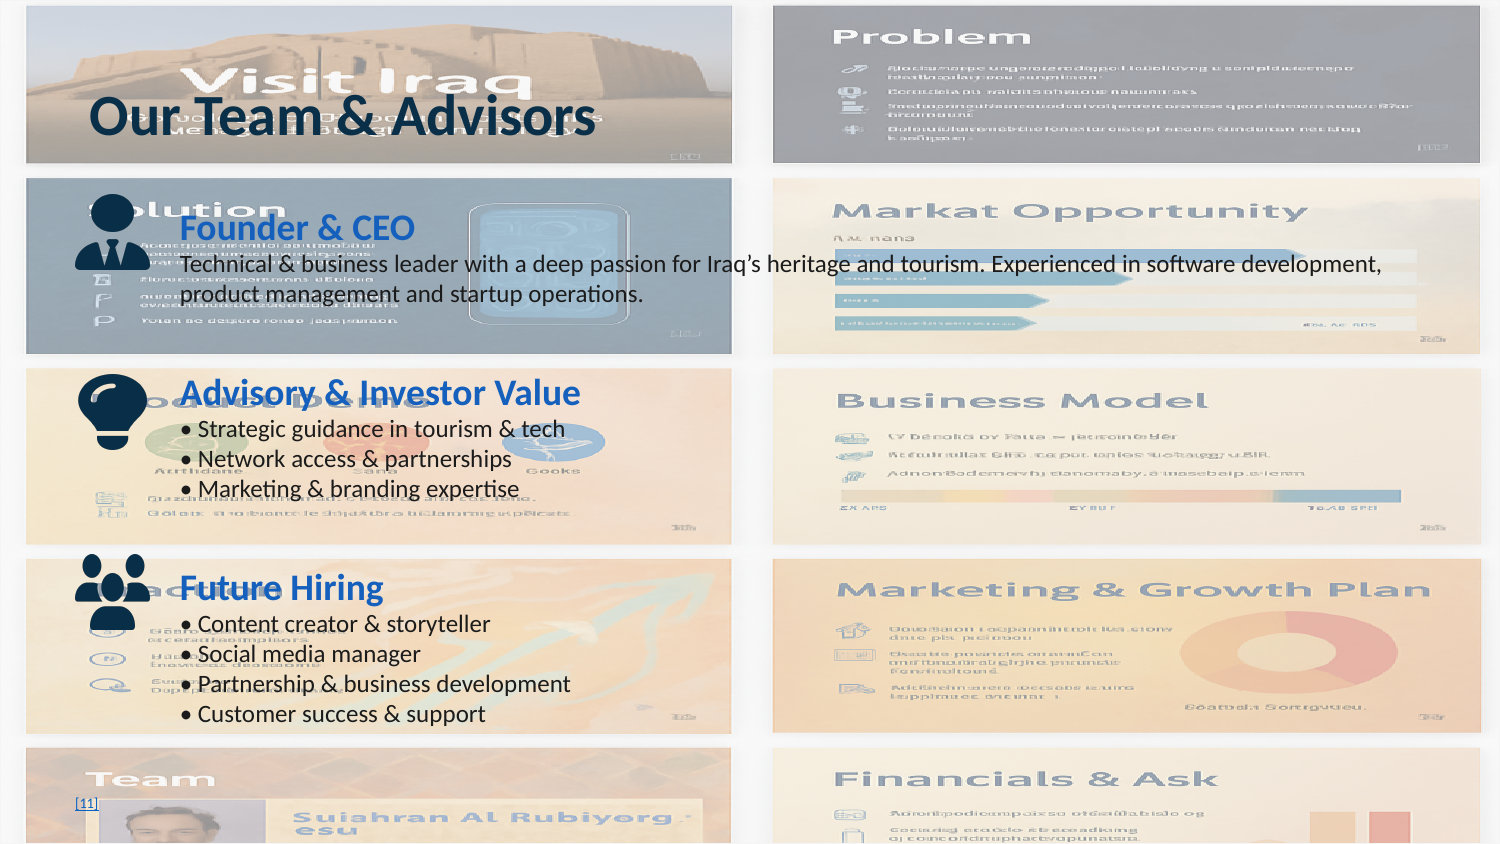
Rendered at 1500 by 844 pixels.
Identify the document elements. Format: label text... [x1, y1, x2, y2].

picture [74, 194, 150, 270]
text_box Advisory & Investor Value • Strategic guidance in tourism & tech • Network access & partnerships • Marketing & branding expertise [164, 374, 1425, 495]
text_box [11] [74, 779, 1425, 825]
text_box Our Team & Advisors [74, 59, 1425, 165]
picture [74, 554, 150, 630]
text_box Founder & CEO Technical & business leader with a deep passion for Iraq’s heritage and tourism. Experienced in software development, product management and startup operations. [164, 194, 1425, 315]
picture [74, 374, 150, 450]
text_box [0, 0, 1500, 844]
text_box Future Hiring • Content creator & storyteller • Social media manager • Partnership & business development • Customer success & support [164, 554, 1425, 735]
